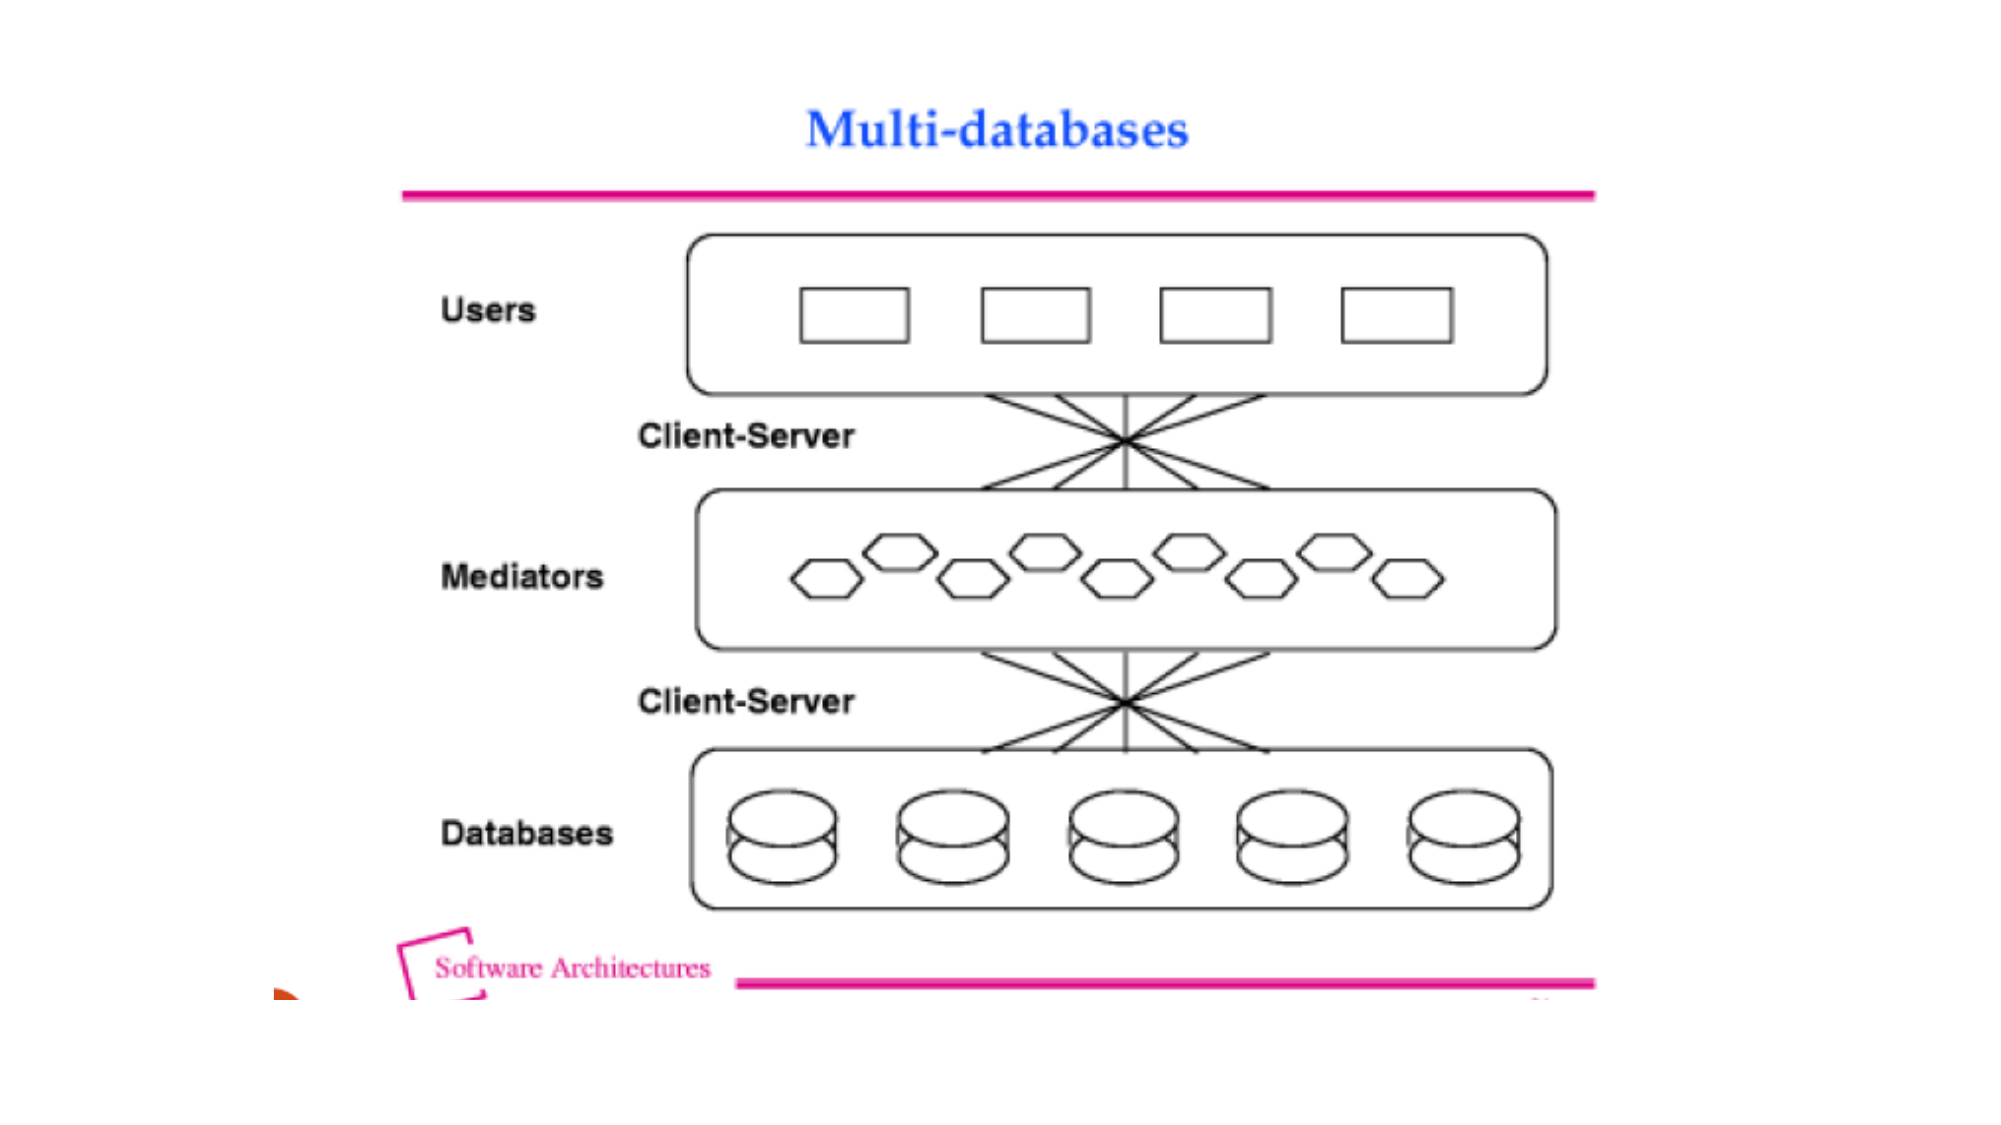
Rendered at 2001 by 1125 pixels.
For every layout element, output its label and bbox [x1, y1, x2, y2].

picture [273, 22, 1714, 1001]
